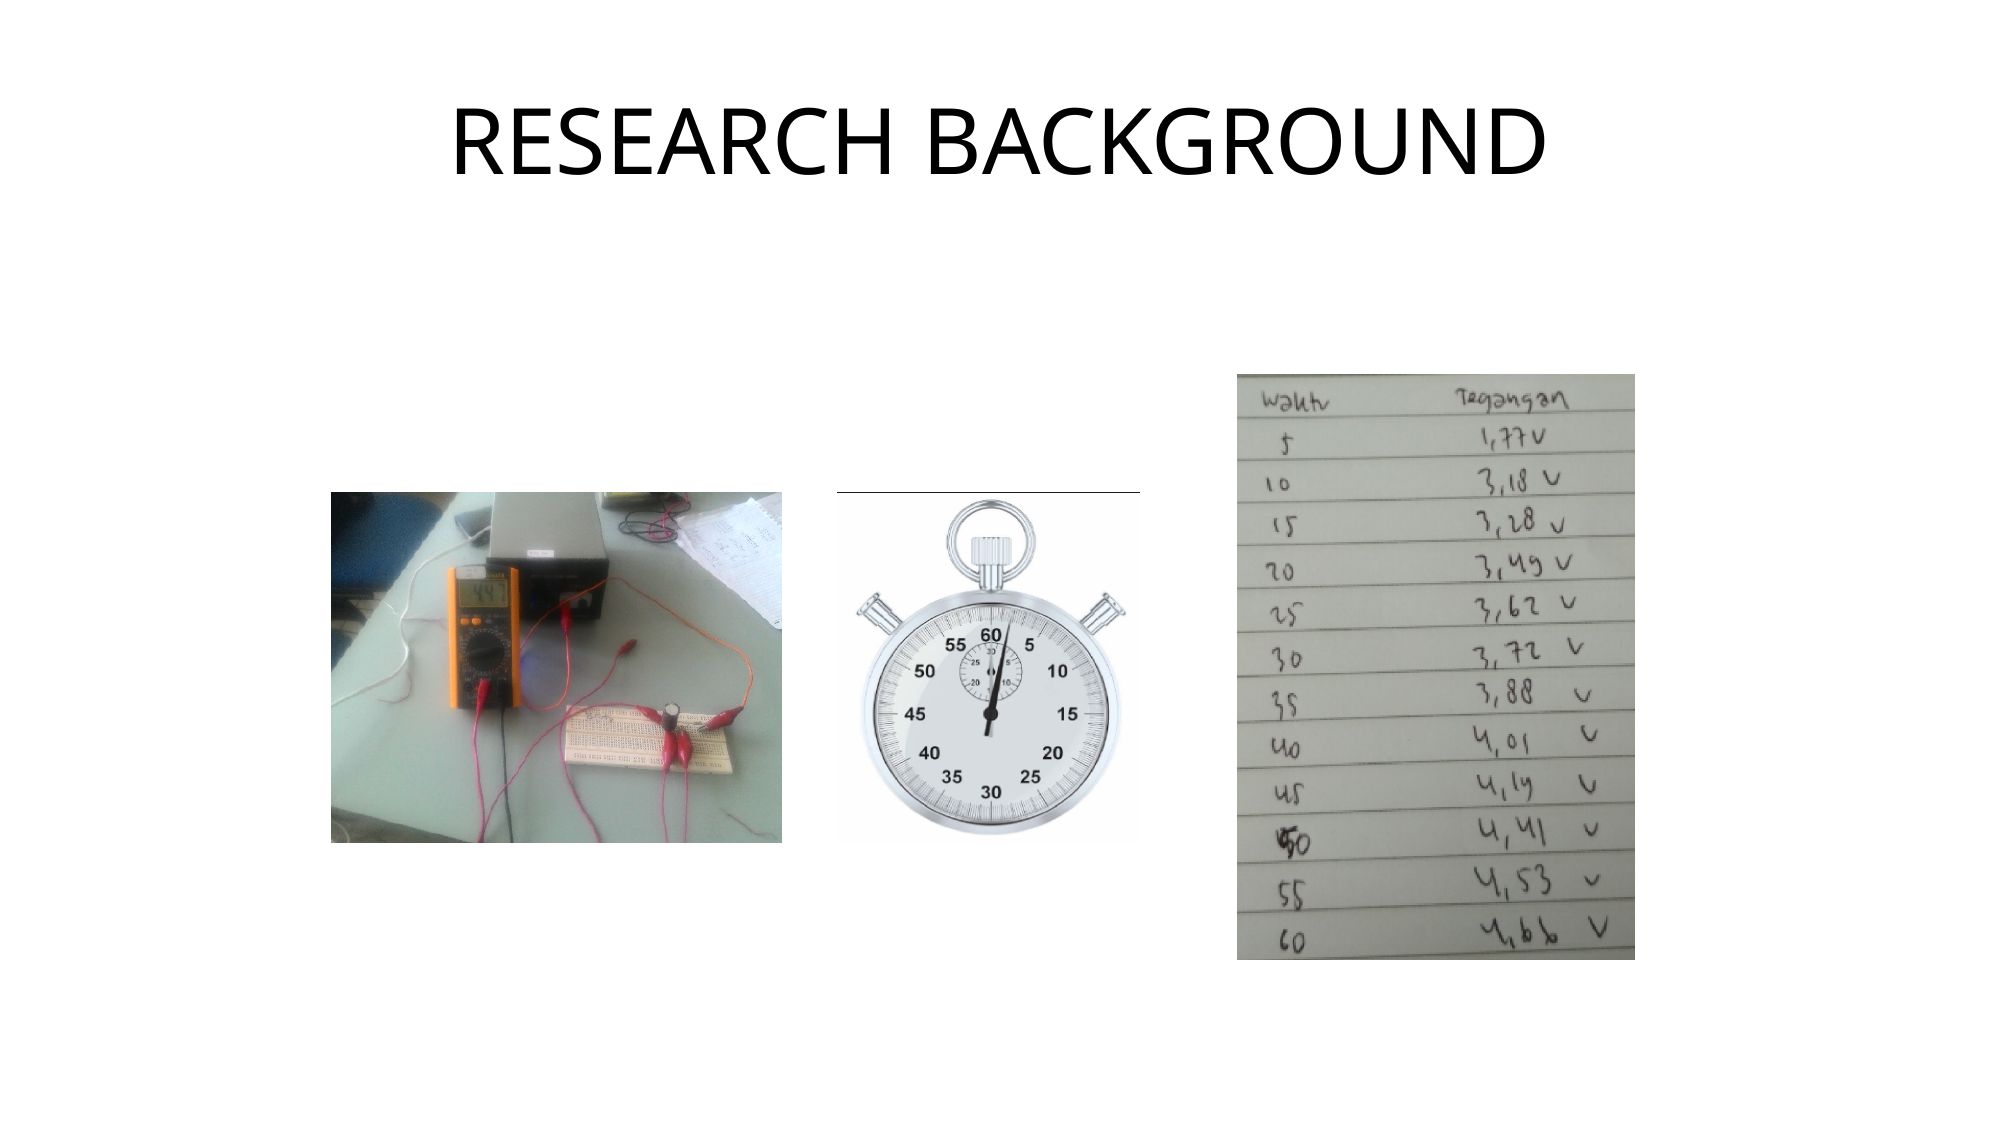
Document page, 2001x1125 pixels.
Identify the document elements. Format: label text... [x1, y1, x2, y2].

picture [837, 492, 1140, 843]
picture [1237, 374, 1635, 960]
title RESEARCH BACKGROUND [312, 58, 1688, 232]
picture [331, 492, 782, 843]
